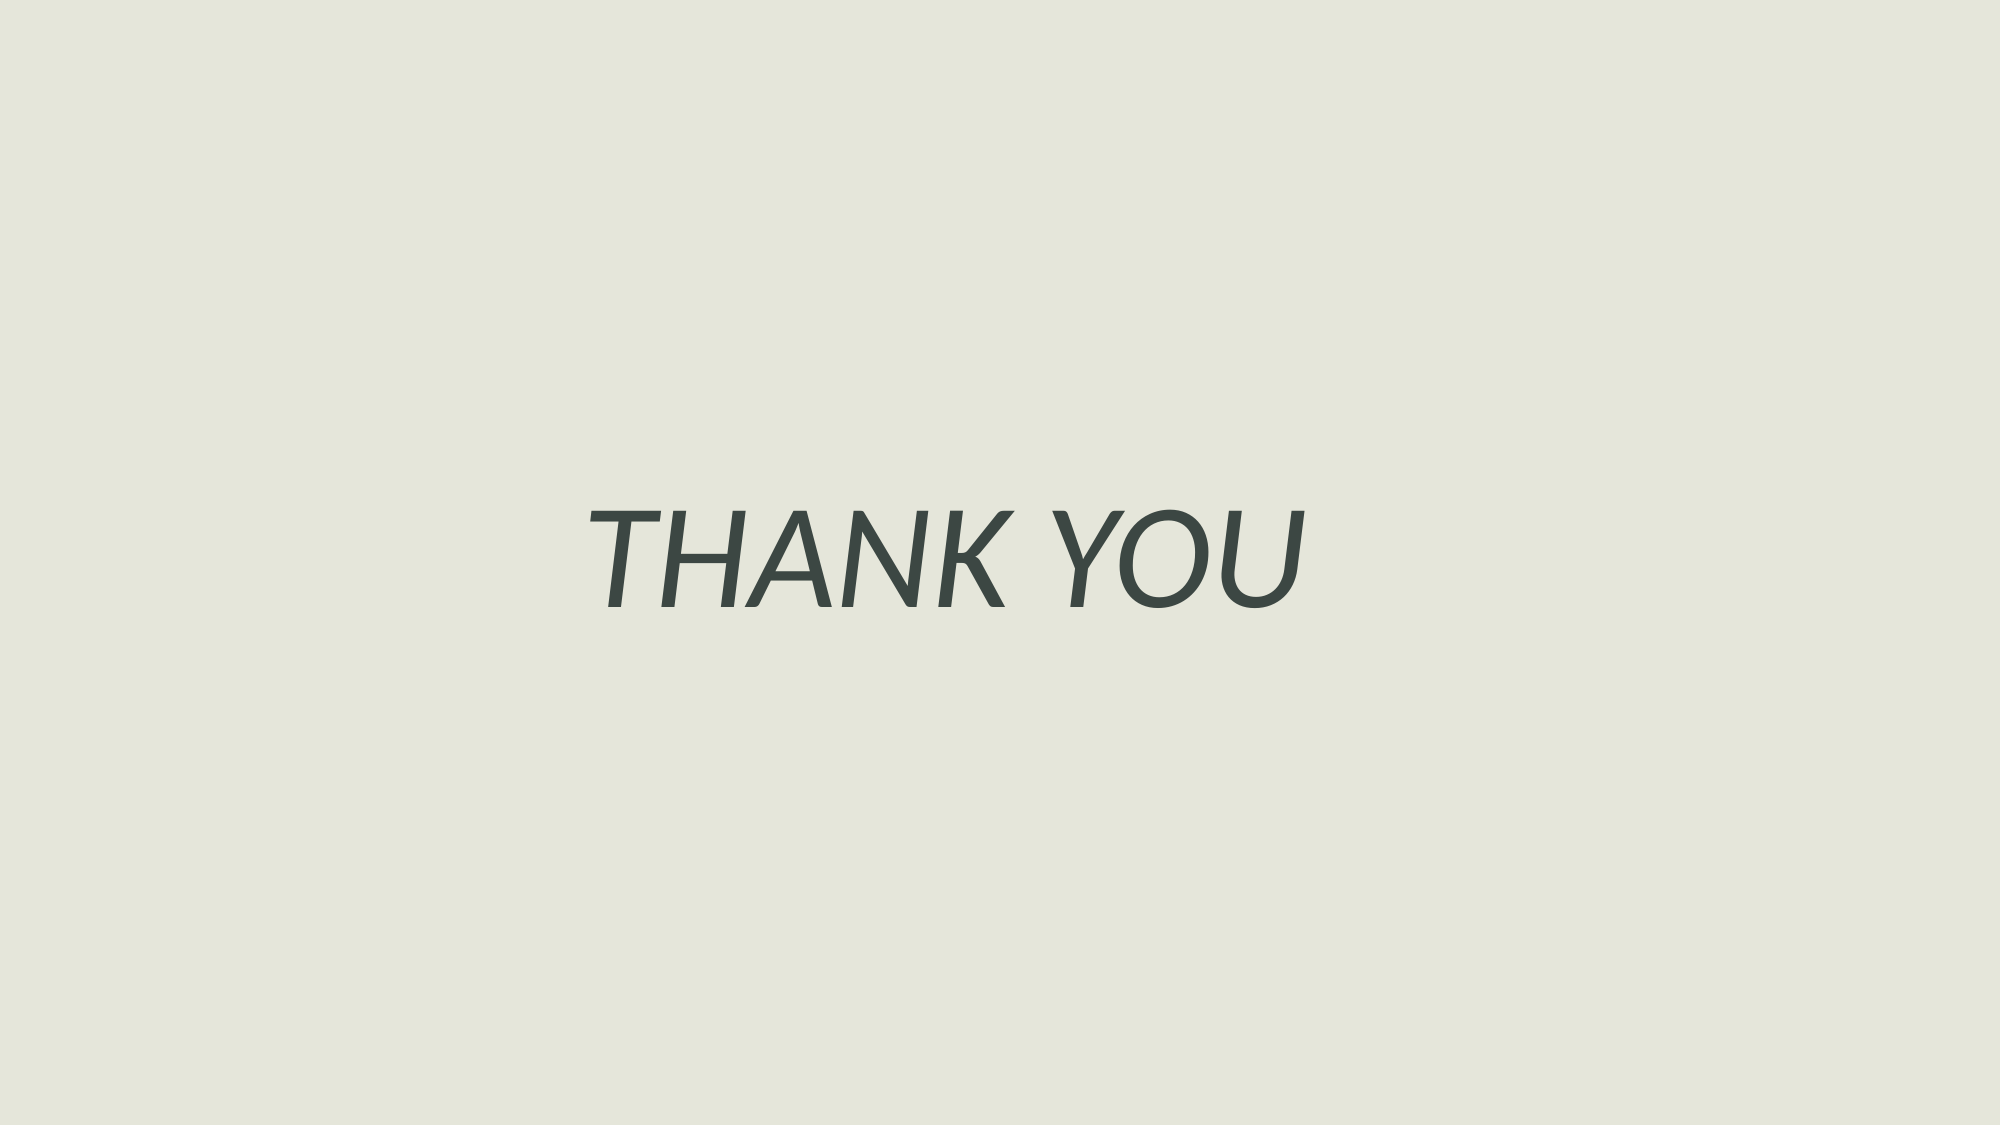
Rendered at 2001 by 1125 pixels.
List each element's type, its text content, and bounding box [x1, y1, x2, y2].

text_box THANK YOU [567, 450, 2000, 646]
